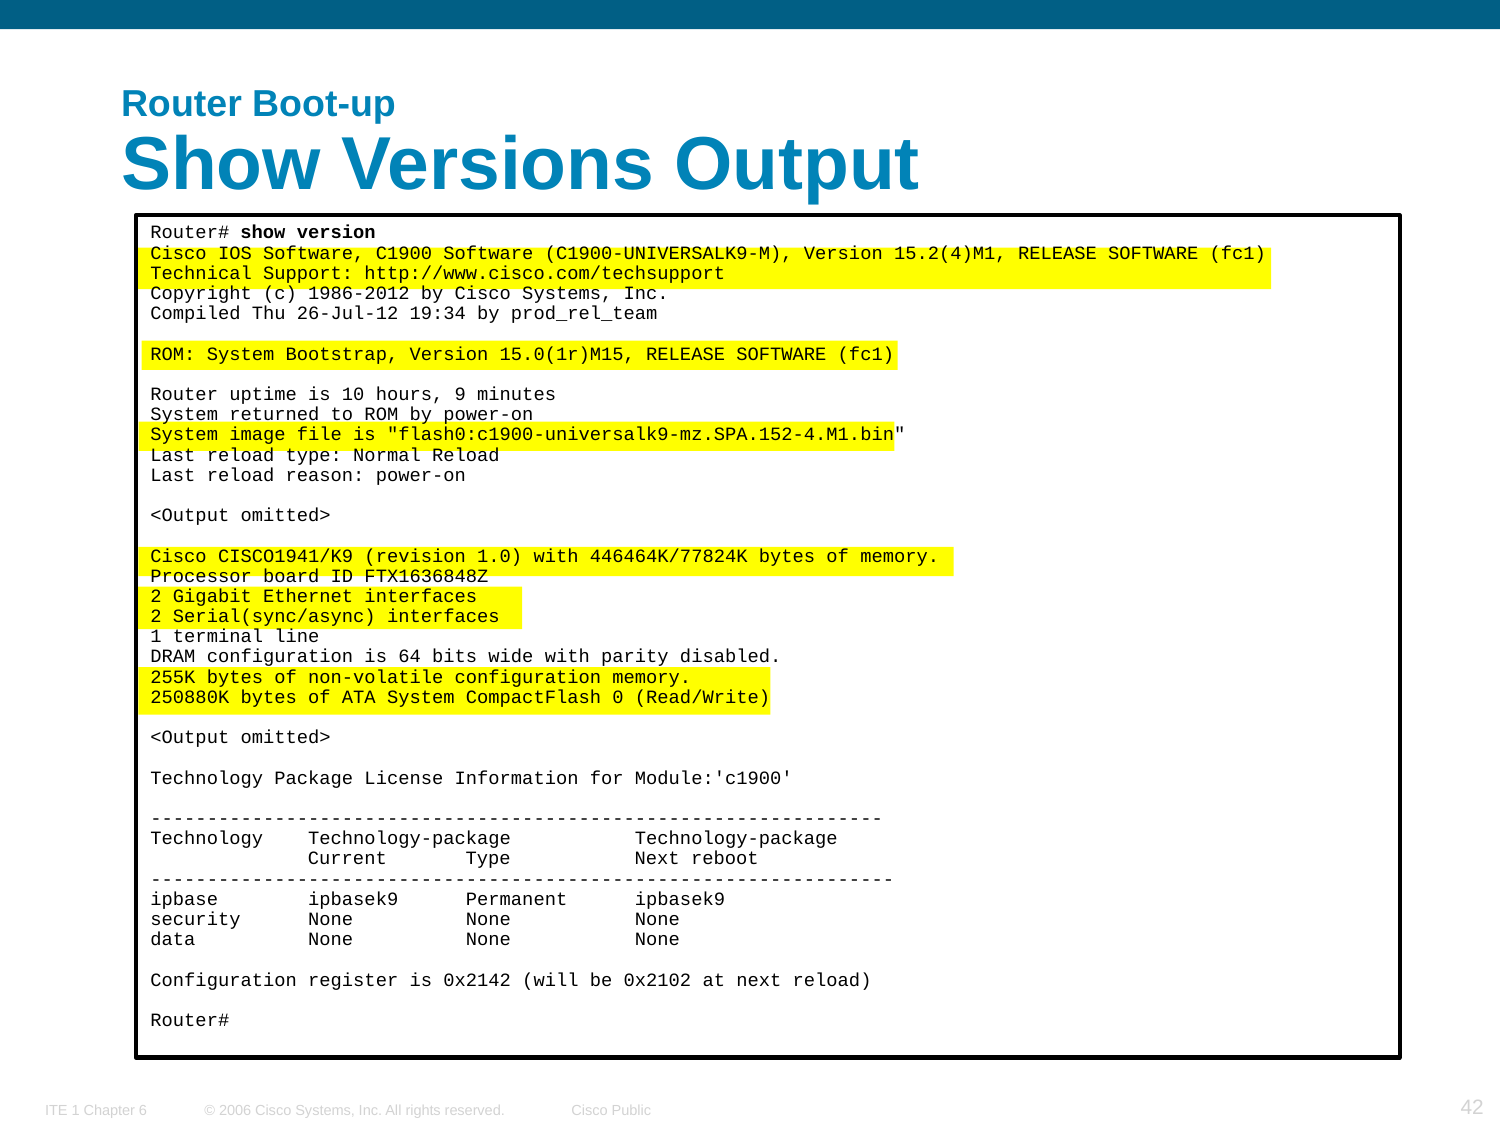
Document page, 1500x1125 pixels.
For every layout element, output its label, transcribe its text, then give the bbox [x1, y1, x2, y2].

title Router Boot-up Show Versions Output [107, 75, 1444, 213]
text_box [134, 213, 1402, 1060]
text_box Router# show version Cisco IOS Software, C1900 Software (C1900-UNIVERSALK9-M), Version 15.2(4)M1, RELEASE SOFTWARE (fc1) Technical Support: http://www.cisco.com/techsupport Copyright (c) 1986-2012 by Cisco Systems, Inc. Compiled Thu 26-Jul-12 19:34 by prod_rel_team ROM: System Bootstrap, Version 15.0(1r)M15, RELEASE SOFTWARE (fc1) Router uptime is 10 hours, 9 minutes System returned to ROM by power-on System image file is "flash0:c1900-universalk9-mz.SPA.152-4.M1.bin" Last reload type: Normal Reload Last reload reason: power-on <Output omitted> Cisco CISCO1941/K9 (revision 1.0) with 446464K/77824K bytes of memory. Processor board ID FTX1636848Z 2 Gigabit Ethernet interfaces 2 Serial(sync/async) interfaces 1 terminal line DRAM configuration is 64 bits wide with parity disabled. 255K bytes of non-volatile configuration memory. 250880K bytes of ATA System CompactFlash 0 (Read/Write) <Output omitted> Technology Package License Information for Module:'c1900' ----------------------------------------------------------------- Technology Technology-package Technology-package Current Type Next reboot ------------------------------------------------------------------ ipbase ipbasek9 Permanent ipbasek9 security None None None data None None None Configuration register is 0x2142 (will be 0x2102 at next reload) Router# [135, 215, 1388, 824]
